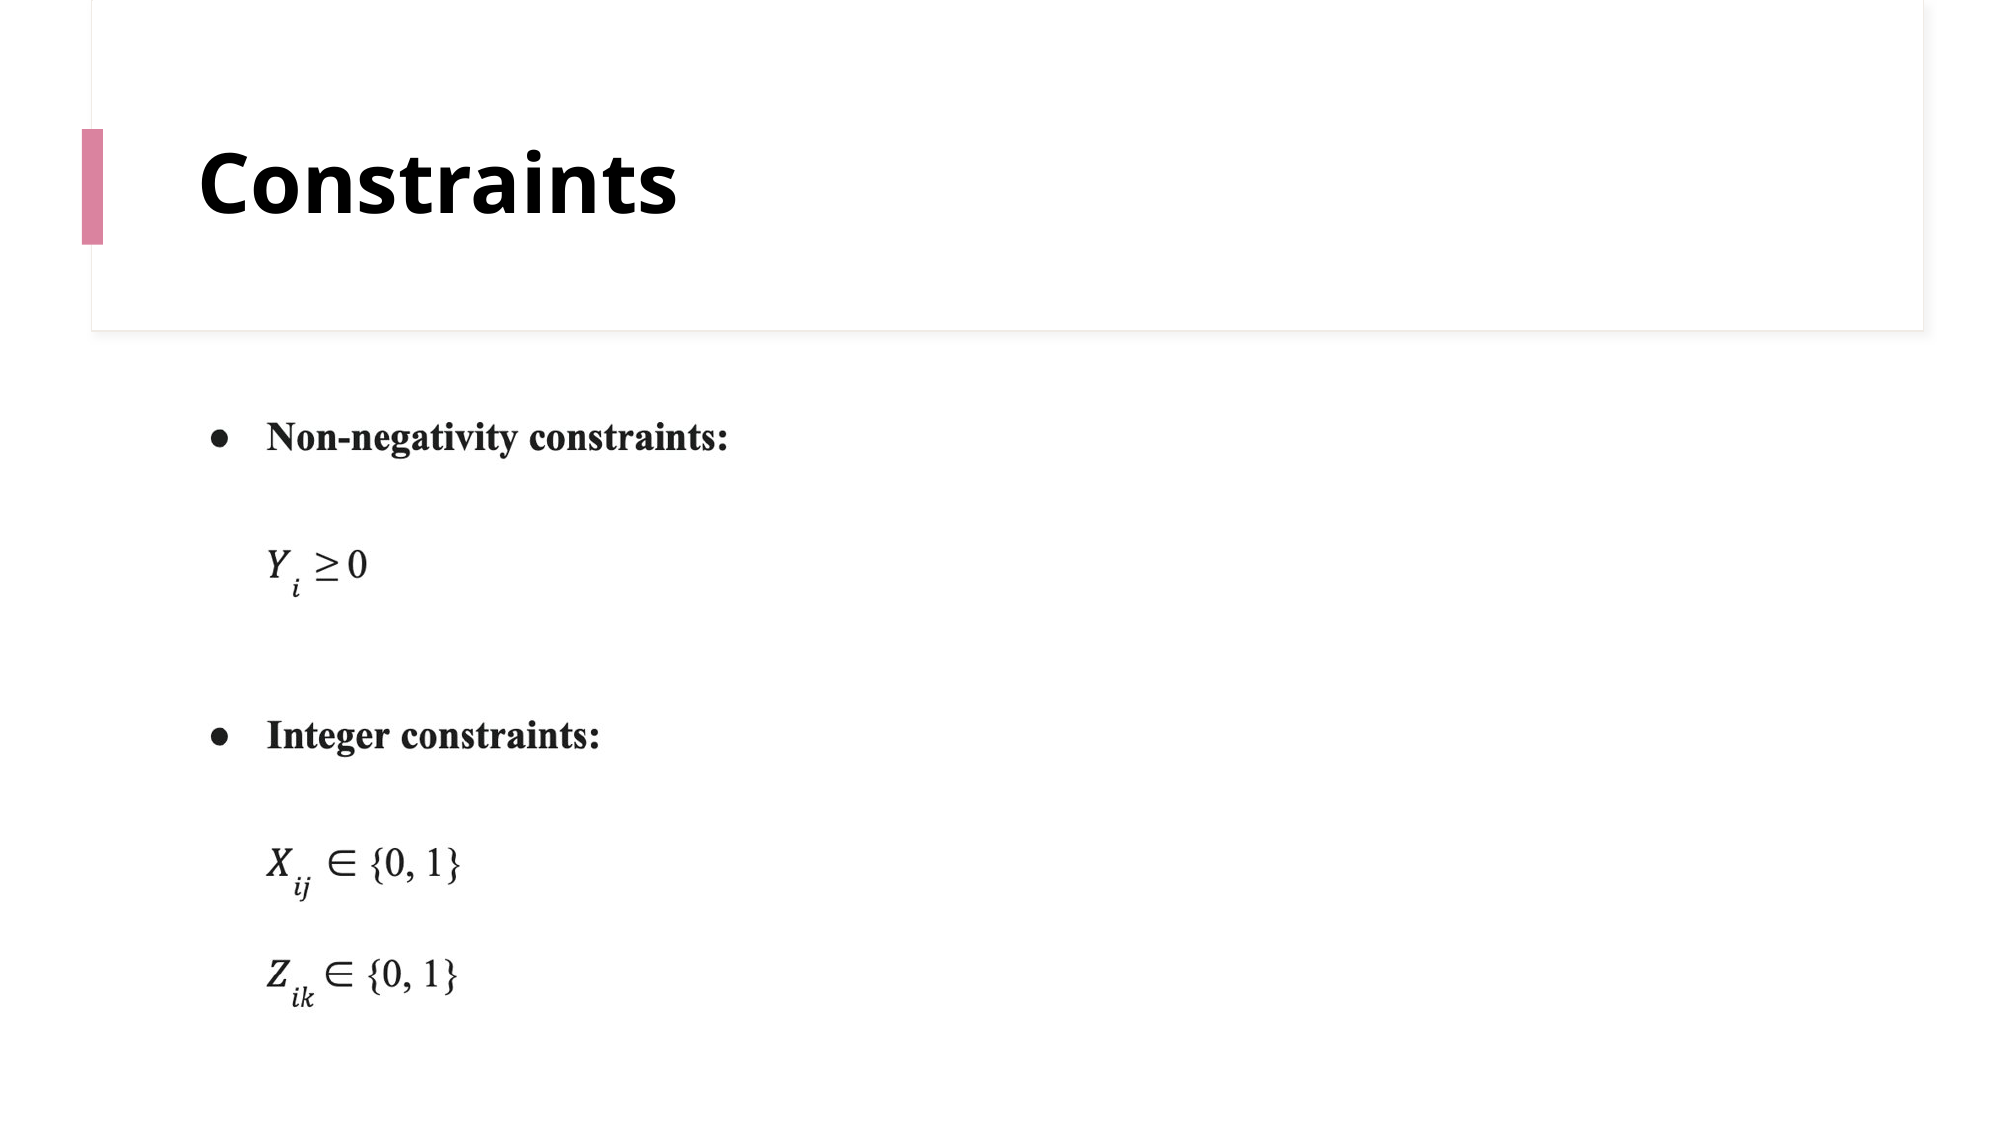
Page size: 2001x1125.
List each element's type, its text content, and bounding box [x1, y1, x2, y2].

title Constraints [183, 90, 1851, 284]
picture [182, 379, 1629, 1060]
